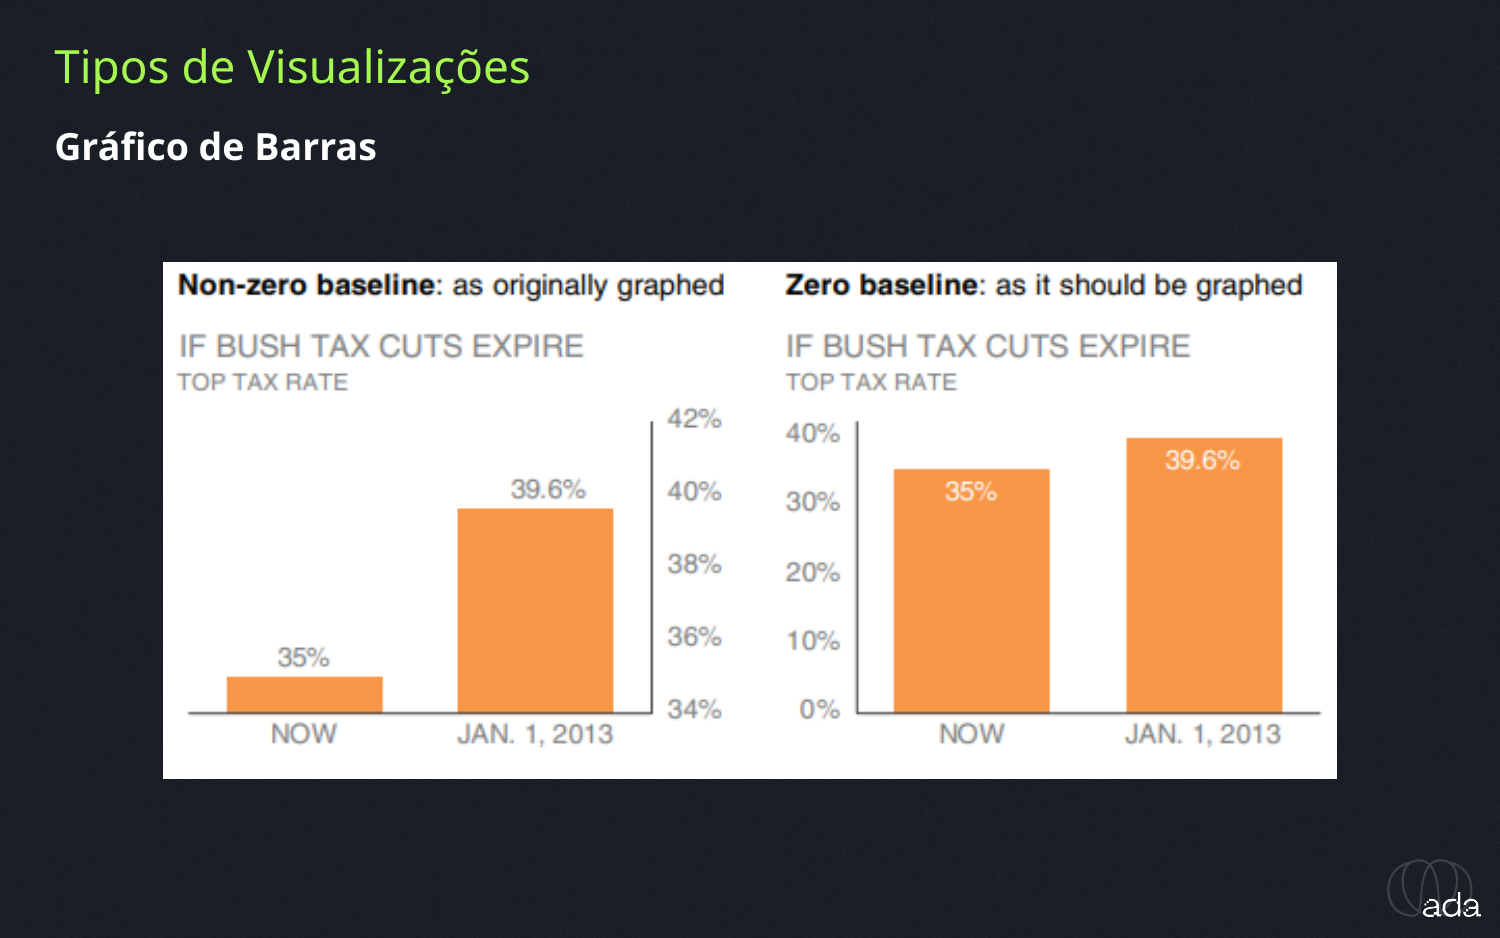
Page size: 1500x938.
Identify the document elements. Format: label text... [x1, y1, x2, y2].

text_box Gráfico de Barras [39, 108, 770, 184]
text_box Tipos de Visualizações [39, 22, 612, 108]
picture [0, 0, 1500, 938]
